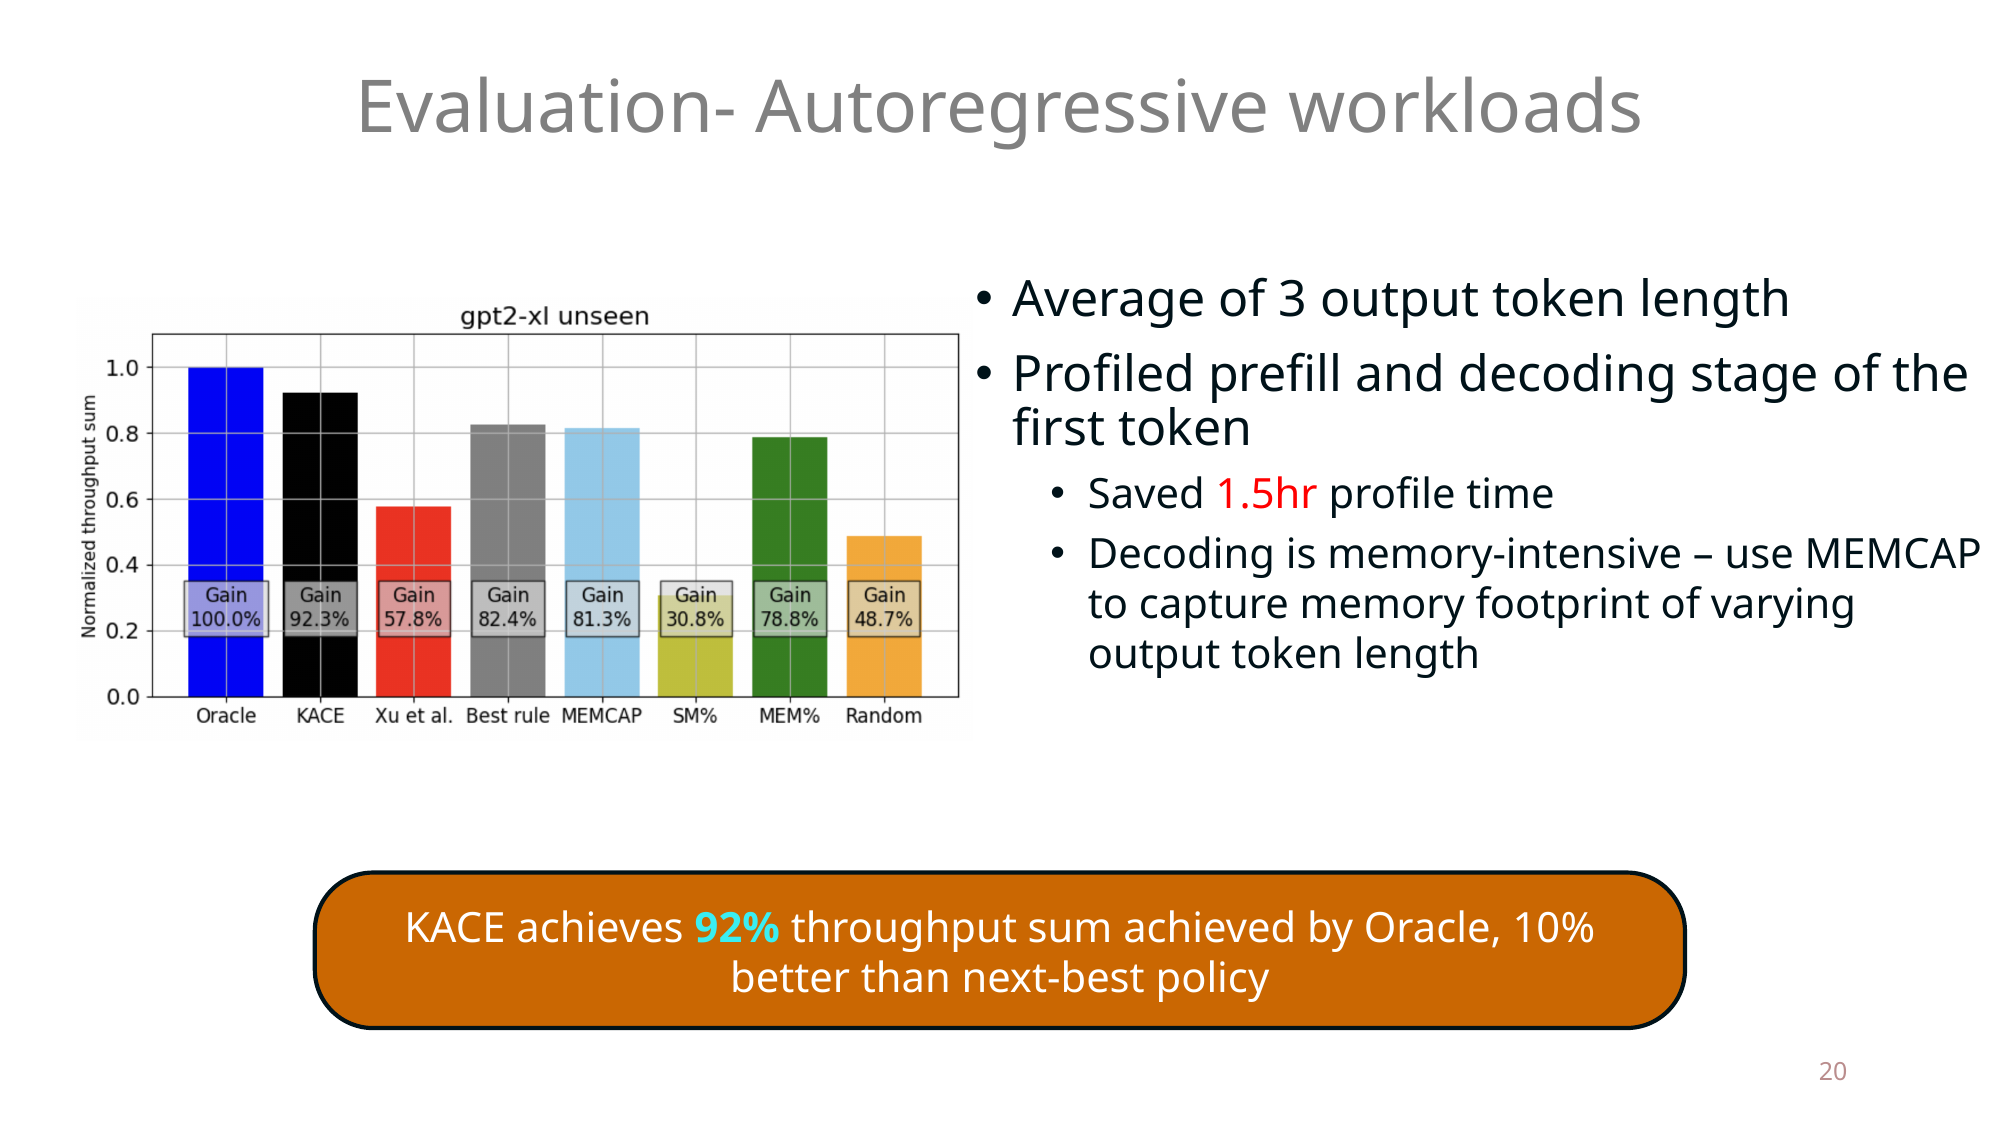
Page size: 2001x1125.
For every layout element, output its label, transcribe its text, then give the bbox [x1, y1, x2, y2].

title Evaluation- Autoregressive workloads [0, 0, 2000, 218]
picture [76, 297, 973, 741]
text_box KACE achieves 92% throughput sum achieved by Oracle, 10% better than next-best policy [314, 872, 1686, 1029]
slide_number 20 [1412, 1042, 1863, 1103]
list Average of 3 output token length Profiled prefill and decoding stage of the first token Saved 1.5hr profile time Decoding is memory-intensive – use MEMCAP to capture memory footprint of varying output token length [960, 265, 2000, 911]
